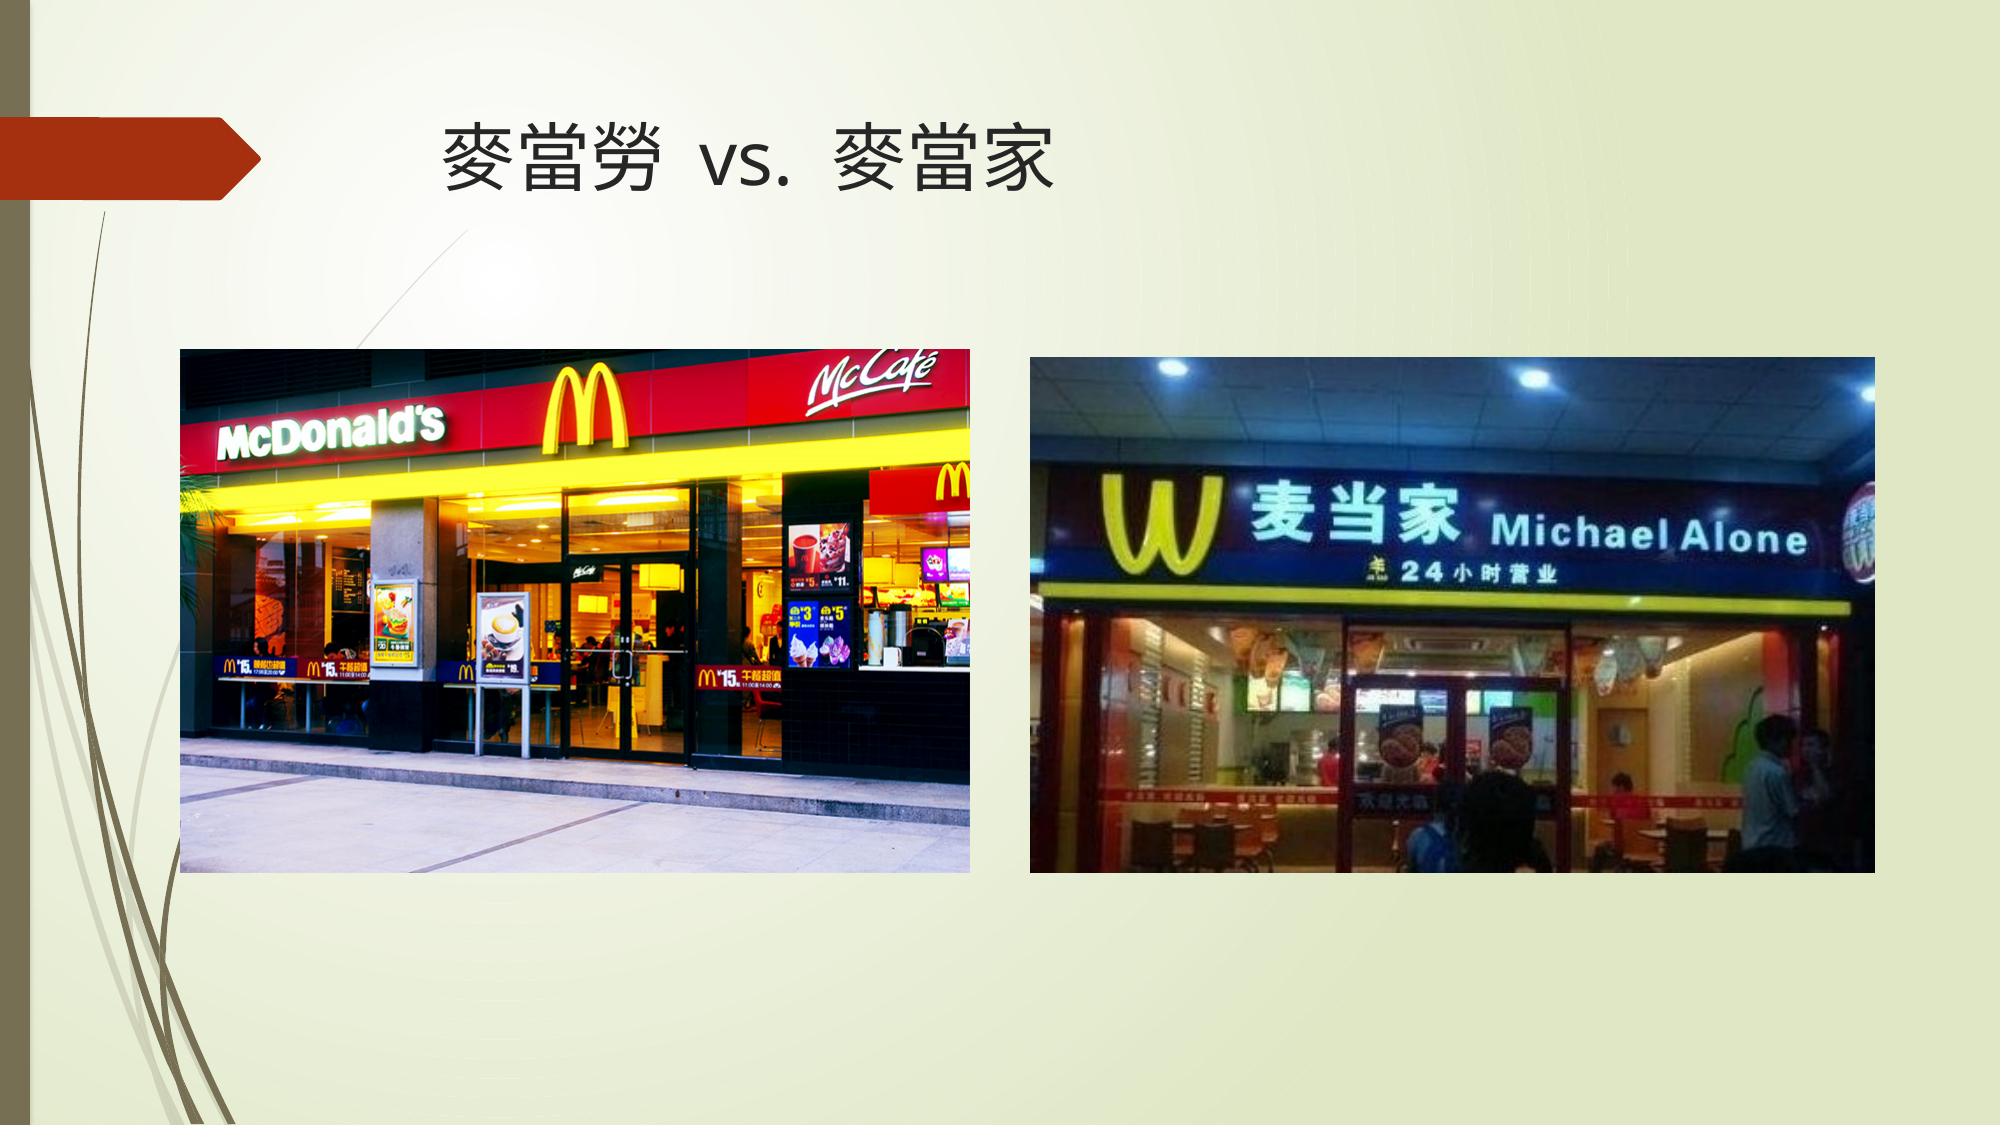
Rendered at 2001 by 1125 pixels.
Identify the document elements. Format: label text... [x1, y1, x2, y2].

picture [1030, 357, 1875, 874]
picture [180, 349, 970, 874]
title 麥當勞 vs. 麥當家 [425, 102, 1888, 313]
